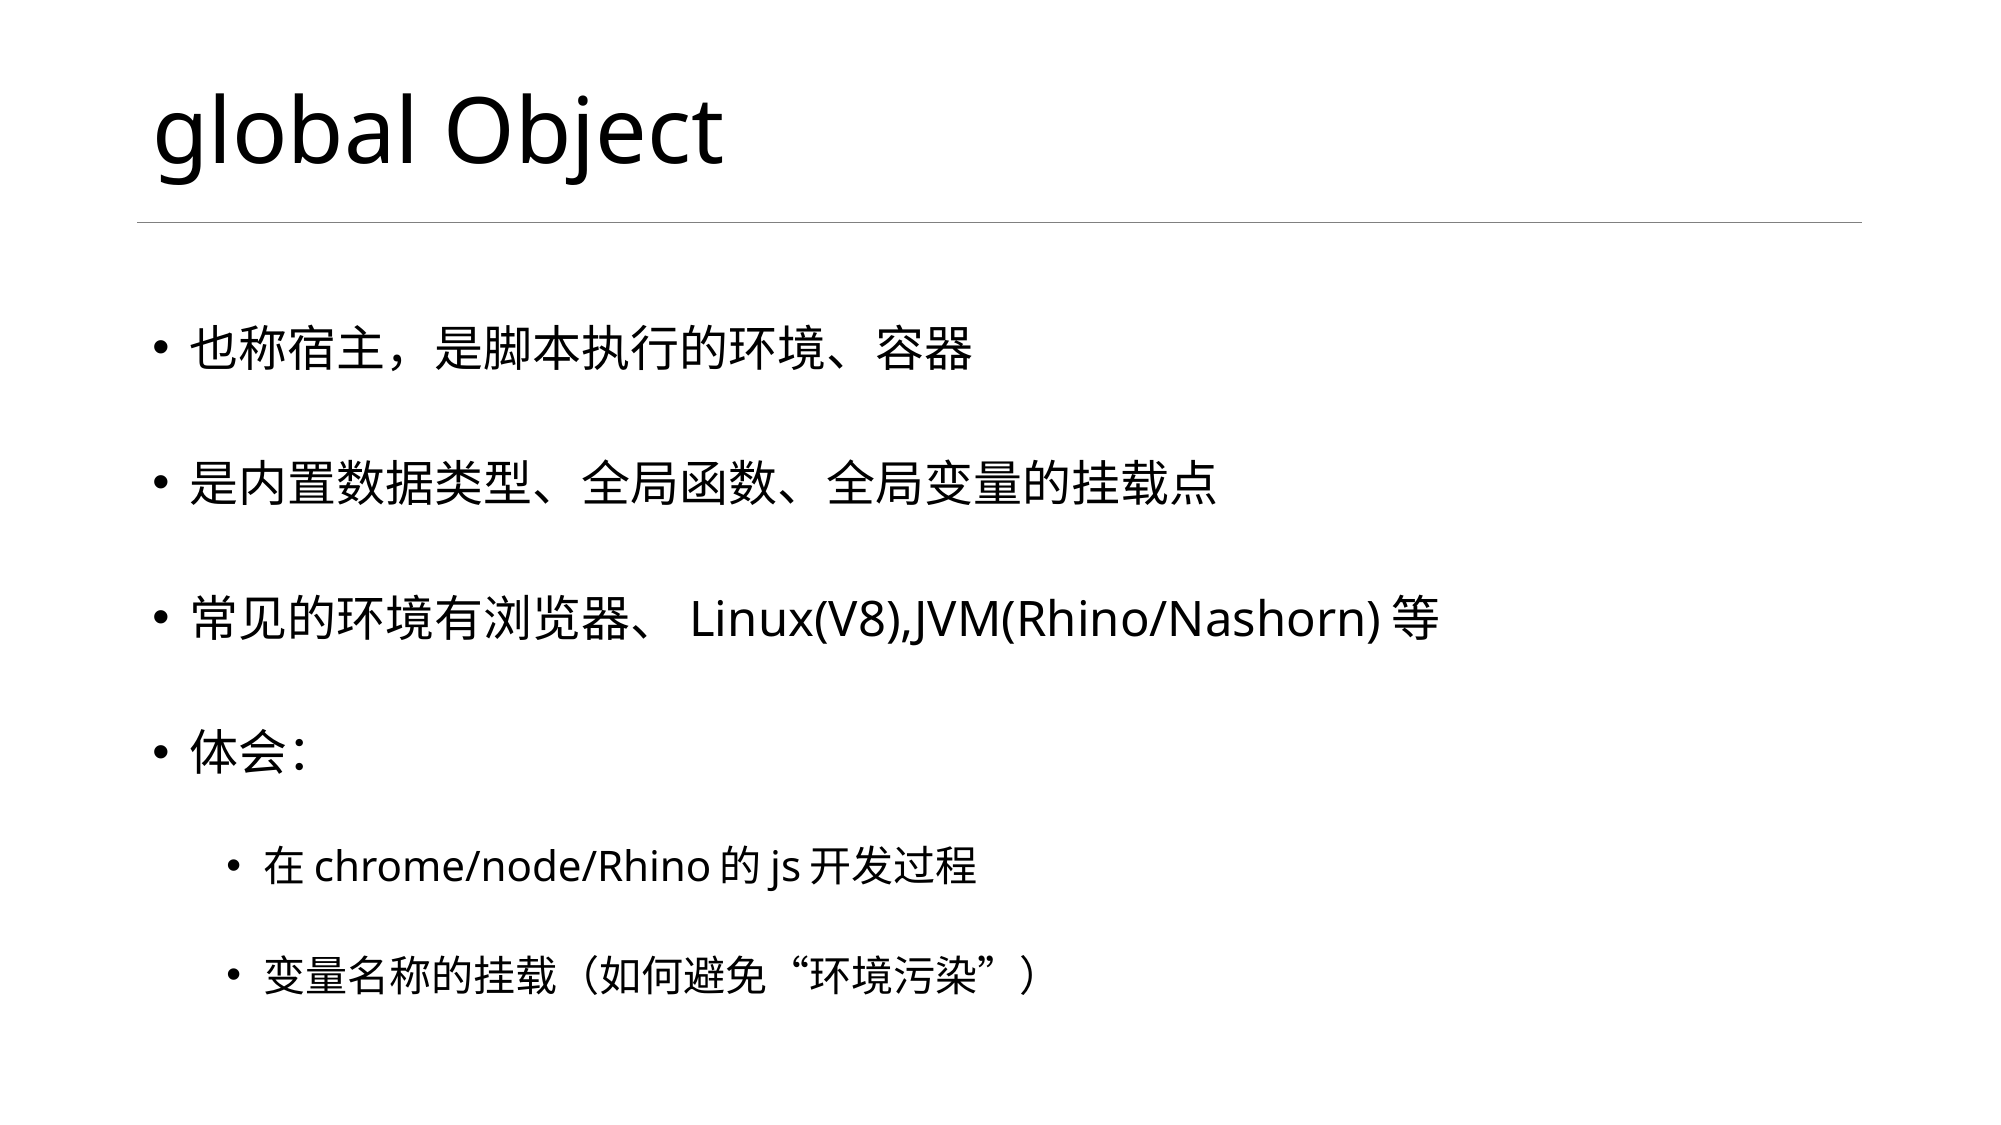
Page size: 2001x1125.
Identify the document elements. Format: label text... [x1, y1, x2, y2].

title global Object [137, 44, 1863, 223]
list 也称宿主，是脚本执行的环境、容器 是内置数据类型、全局函数、全局变量的挂载点 常见的环境有浏览器、Linux(V8),JVM(Rhino/Nashorn)等 体会： 在chrome/node/Rhino的js开发过程 变量名称的挂载（如何避免“环境污染”） [137, 251, 1863, 1014]
